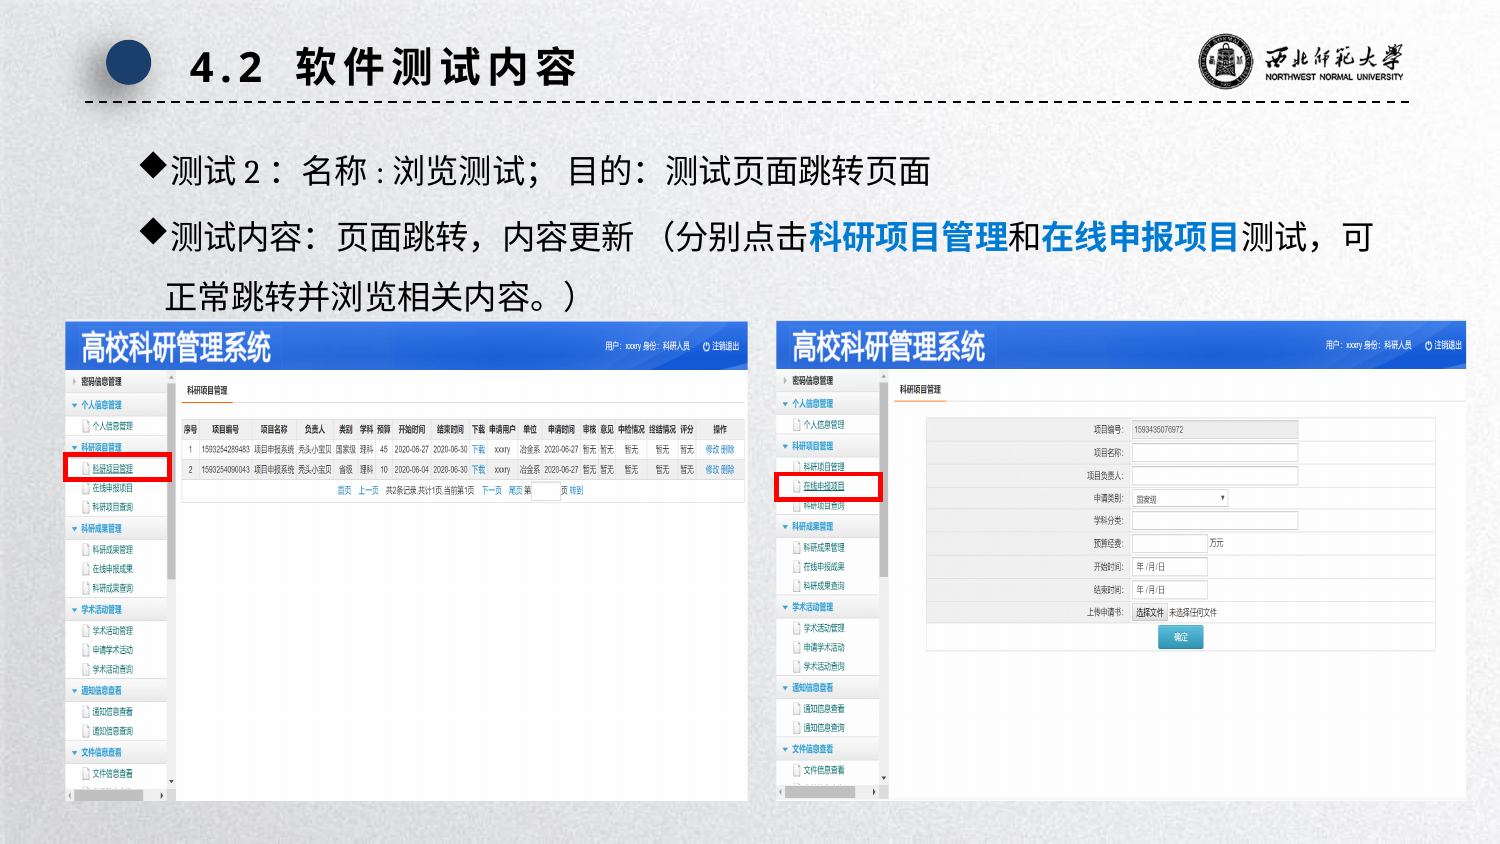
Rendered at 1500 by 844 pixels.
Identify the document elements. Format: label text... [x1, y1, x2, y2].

text_box [105, 38, 153, 86]
text_box 4.2 软件测试内容 [175, 33, 593, 99]
picture [0, 0, 1500, 844]
list 测试2：名称:浏览测试； 目的：测试页面跳转页面 测试内容：页面跳转，内容更新 （分别点击科研项目管理和在线申报项目测试，可正常跳转并浏览相关内容。） [65, 122, 1416, 557]
